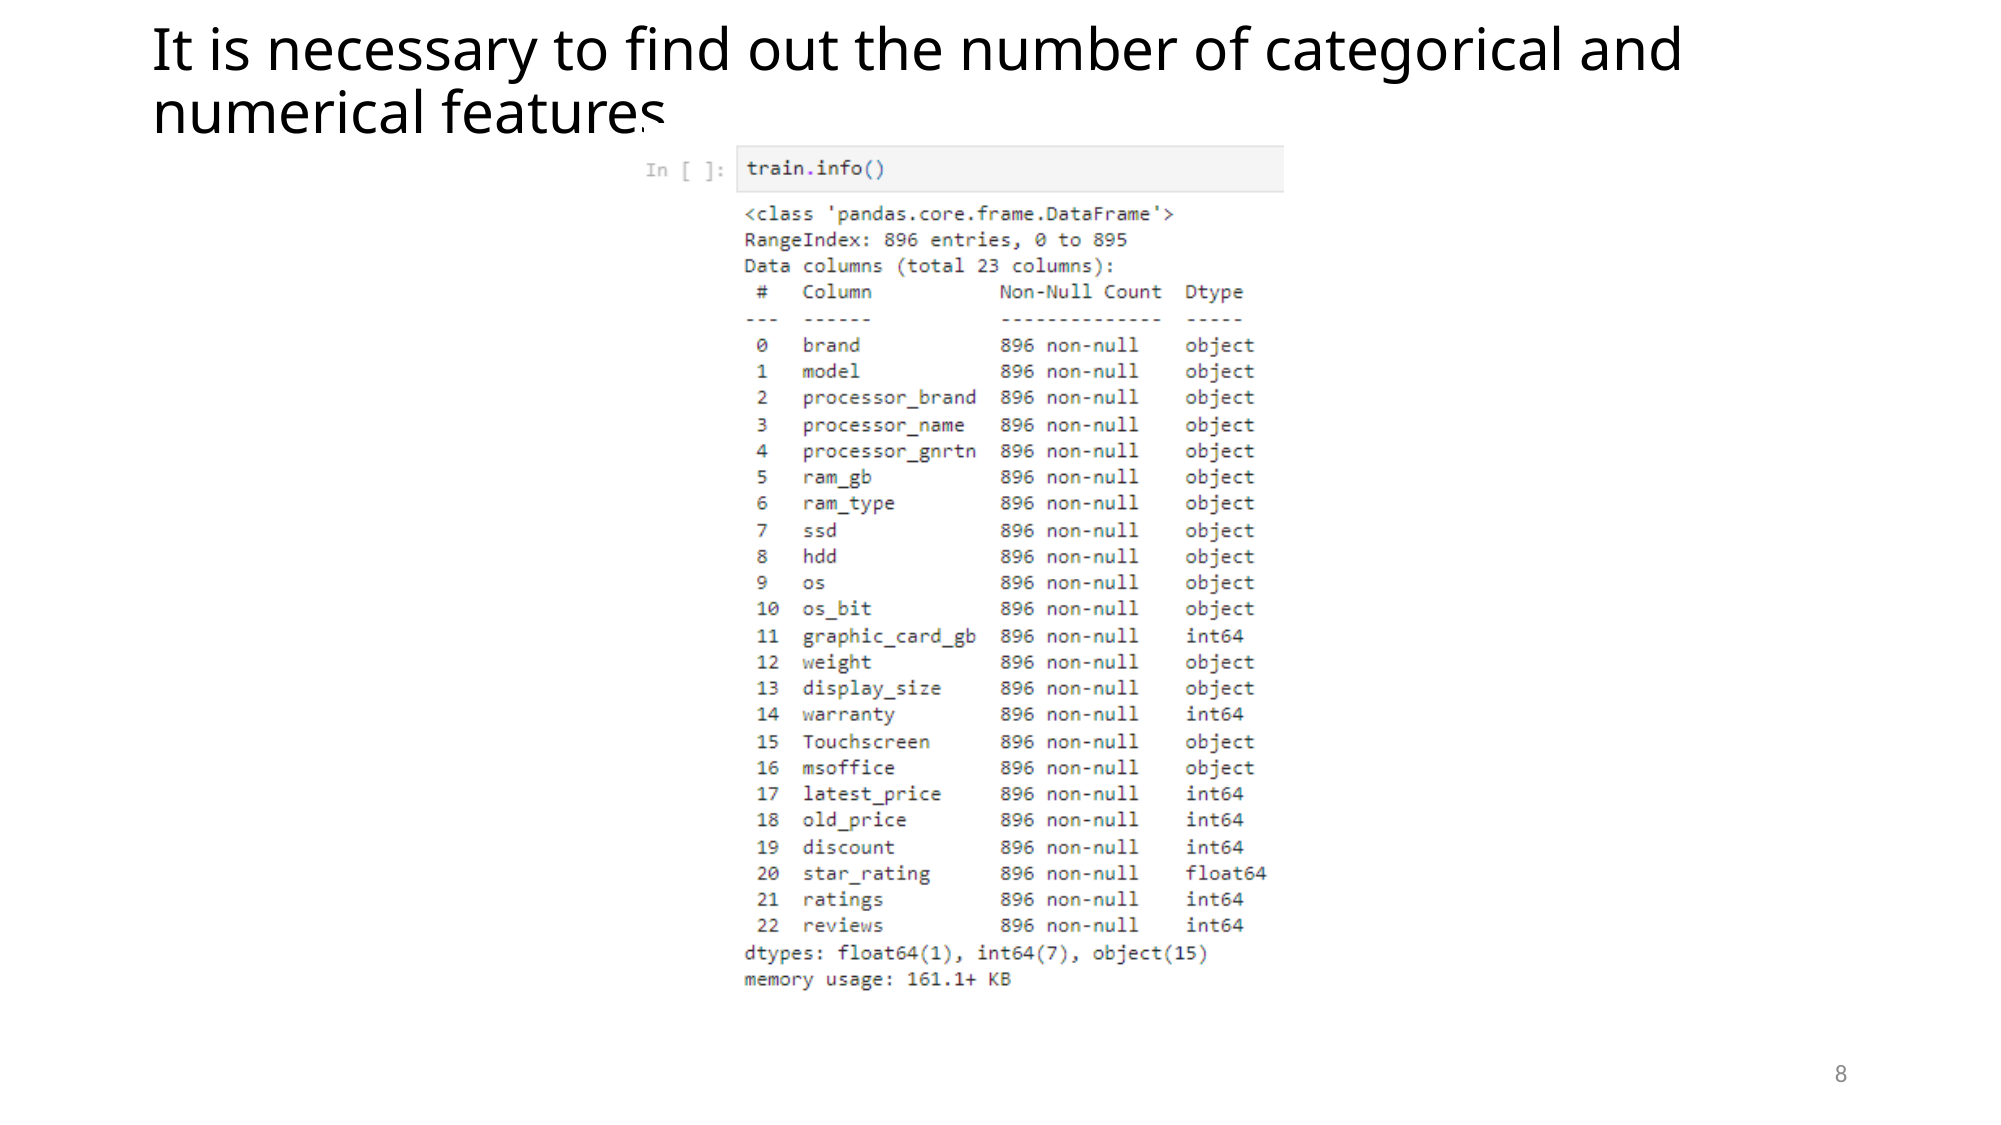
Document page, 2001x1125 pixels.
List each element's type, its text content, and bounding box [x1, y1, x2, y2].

slide_number 8 [1412, 1042, 1863, 1103]
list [644, 123, 1284, 1002]
title It is necessary to find out the number of categorical and numerical features [137, 59, 1863, 107]
